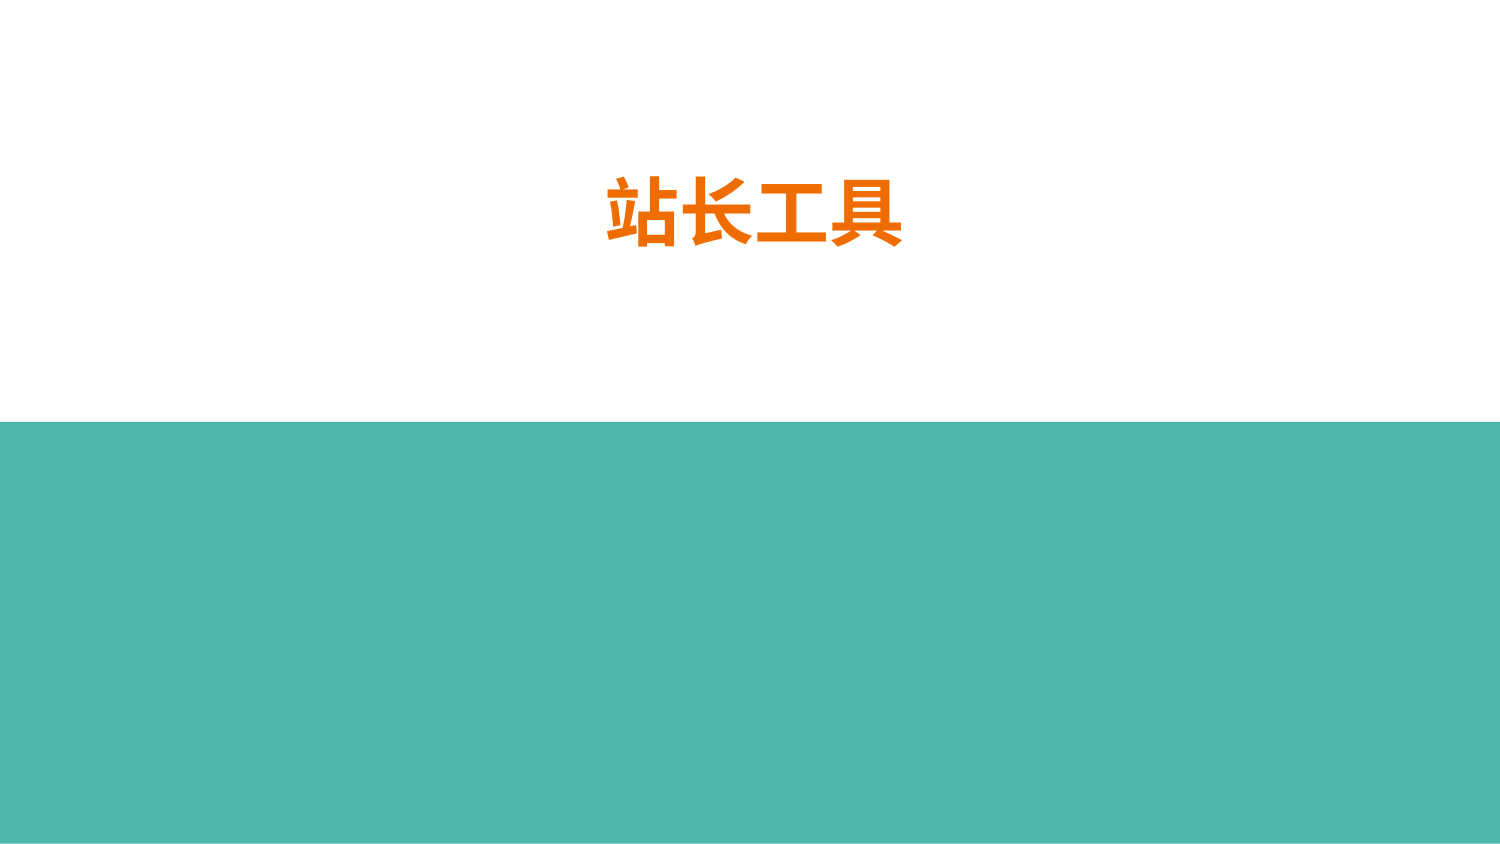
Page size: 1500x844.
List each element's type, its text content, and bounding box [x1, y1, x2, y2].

title 站长工具 [51, 133, 1458, 289]
